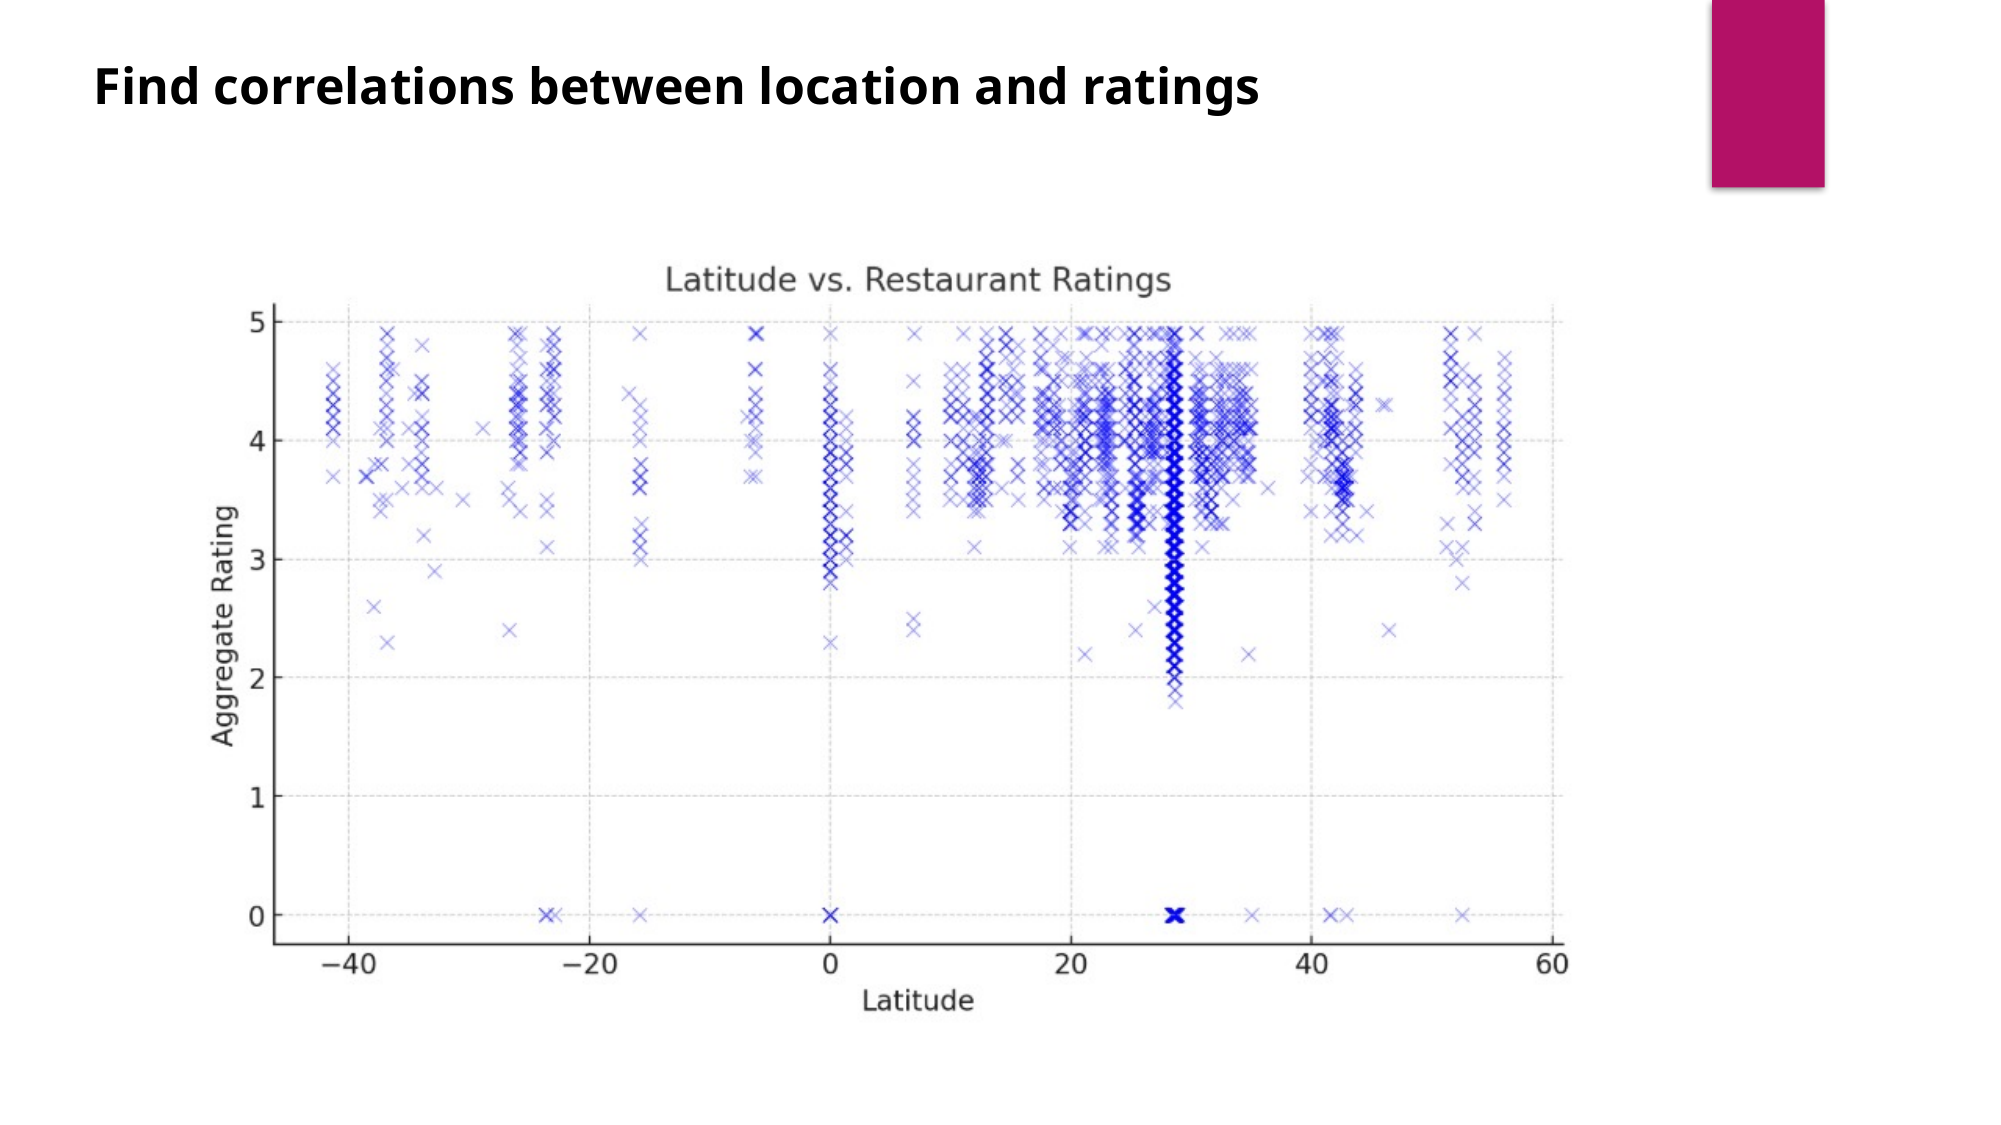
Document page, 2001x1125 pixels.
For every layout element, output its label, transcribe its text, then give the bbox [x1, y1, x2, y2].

text_box Find correlations between location and ratings [79, 46, 1367, 182]
picture [195, 259, 1576, 1031]
